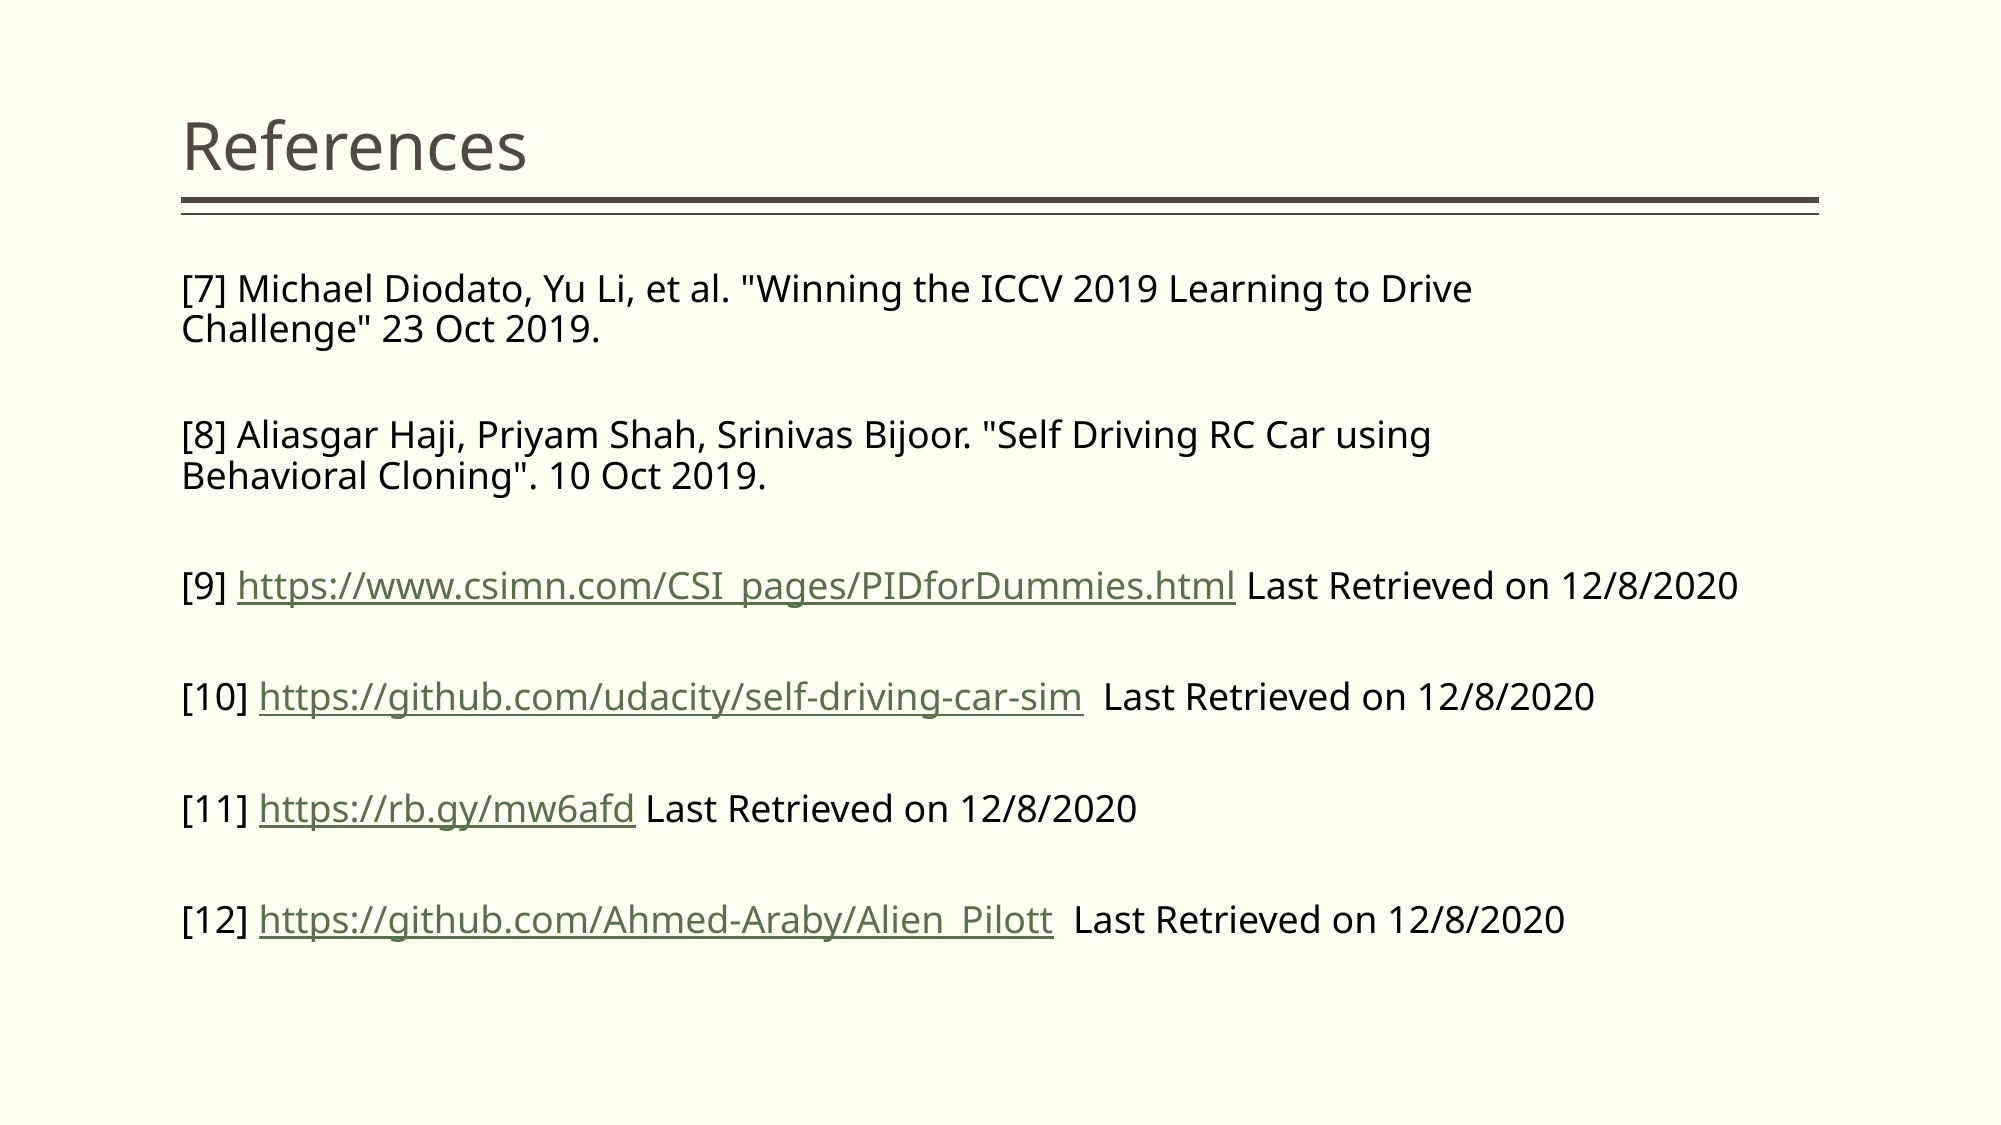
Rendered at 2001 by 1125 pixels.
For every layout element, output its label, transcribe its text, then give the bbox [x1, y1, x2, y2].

list [7] Michael Diodato, Yu Li, et al. "Winning the ICCV 2019 Learning to Drive Challenge" 23 Oct 2019. [8] Aliasgar Haji, Priyam Shah, Srinivas Bijoor. "Self Driving RC Car using Behavioral Cloning". 10 Oct 2019. [9] https://www.csimn.com/CSI_pages/PIDforDummies.html Last Retrieved on 12/8/2020 [10] https://github.com/udacity/self-driving-car-sim Last Retrieved on 12/8/2020 [11] https://rb.gy/mw6afd Last Retrieved on 12/8/2020 [12] https://github.com/Ahmed-Araby/Alien_Pilott Last Retrieved on 12/8/2020 [181, 262, 1819, 1125]
title References [181, 12, 1819, 193]
